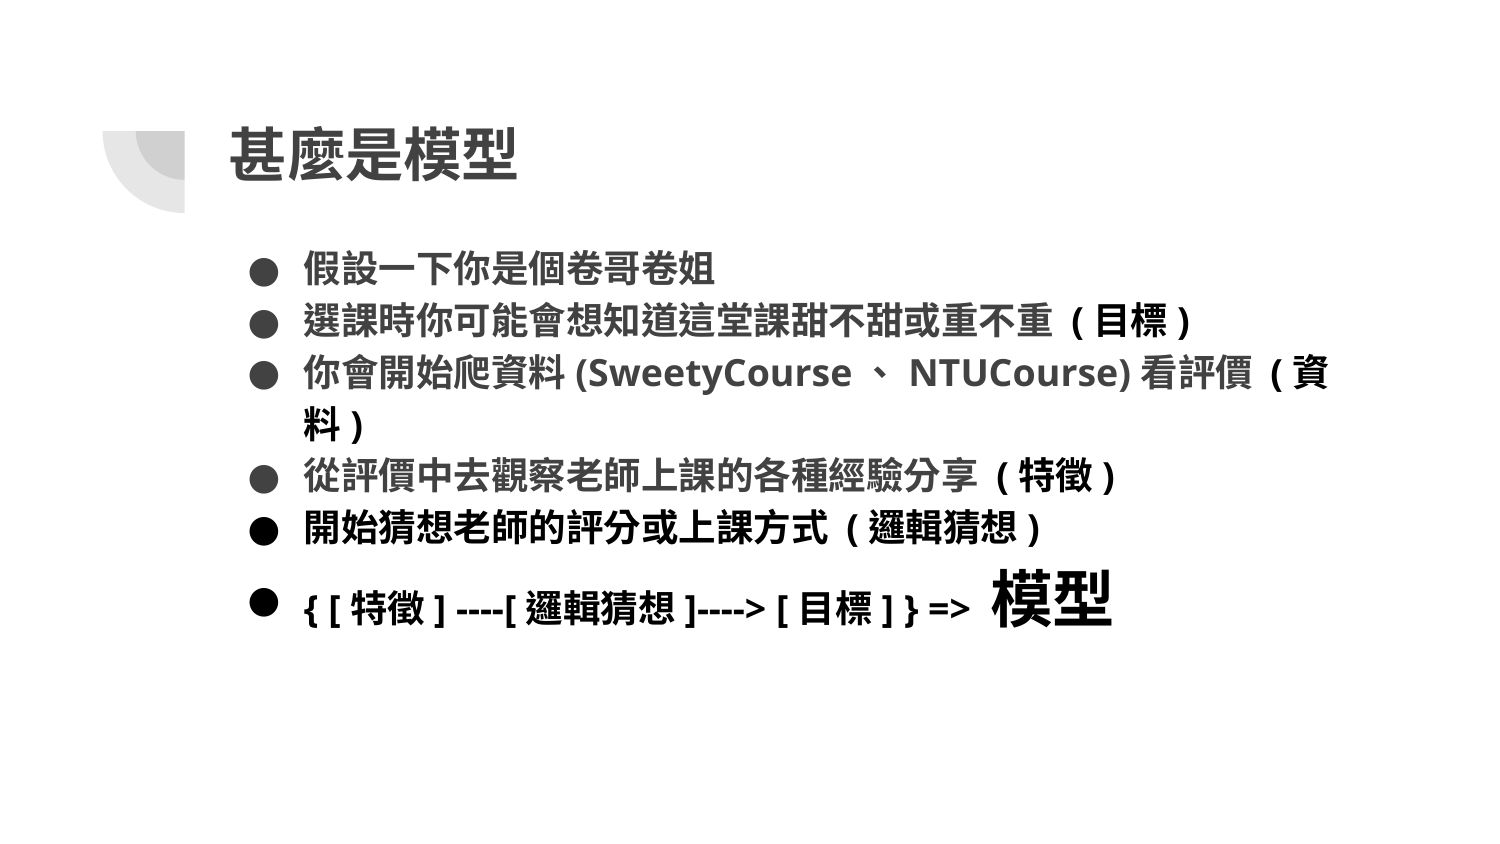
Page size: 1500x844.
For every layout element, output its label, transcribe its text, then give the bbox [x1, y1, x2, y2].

title 甚麼是模型 [213, 98, 1368, 209]
list 假設一下你是個卷哥卷姐 選課時你可能會想知道這堂課甜不甜或重不重 (目標) 你會開始爬資料(SweetyCourse、NTUCourse)看評價 (資料) 從評價中去觀察老師上課的各種經驗分享 (特徵) 開始猜想老師的評分或上課方式 (邏輯猜想) { [特徵] ----[邏輯猜想]----> [目標] } => 模型 [213, 223, 1368, 744]
